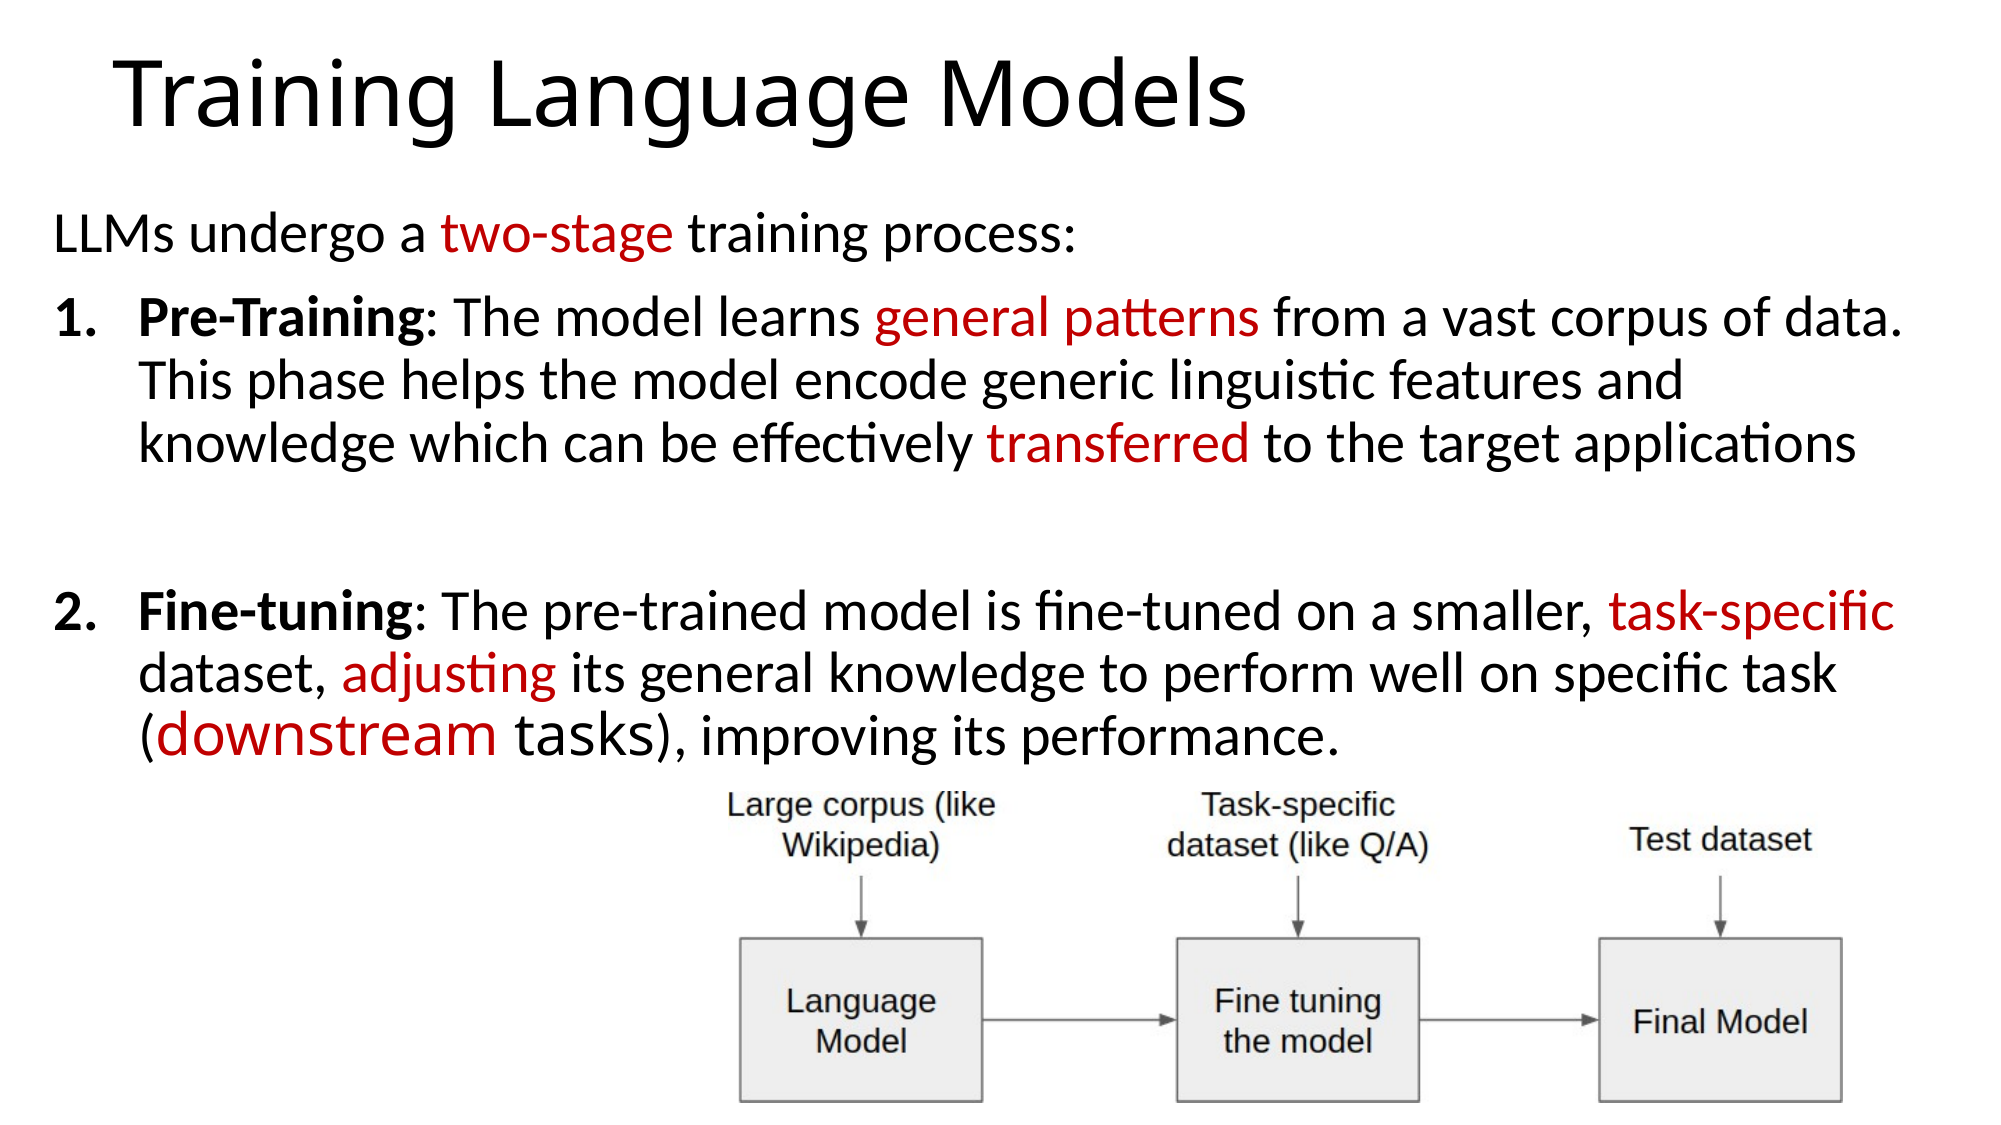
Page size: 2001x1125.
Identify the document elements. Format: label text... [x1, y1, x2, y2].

list LLMs undergo a two-stage training process: Pre-Training: The model learns general patterns from a vast corpus of data. This phase helps the model encode generic linguistic features and knowledge which can be effectively transferred to the target applications Fine-tuning: The pre-trained model is fine-tuned on a smaller, task-specific dataset, adjusting its general knowledge to perform well on specific task (downstream tasks), improving its performance. [38, 194, 1929, 852]
title Training Language Models [97, 58, 1505, 135]
picture [728, 791, 1843, 1103]
